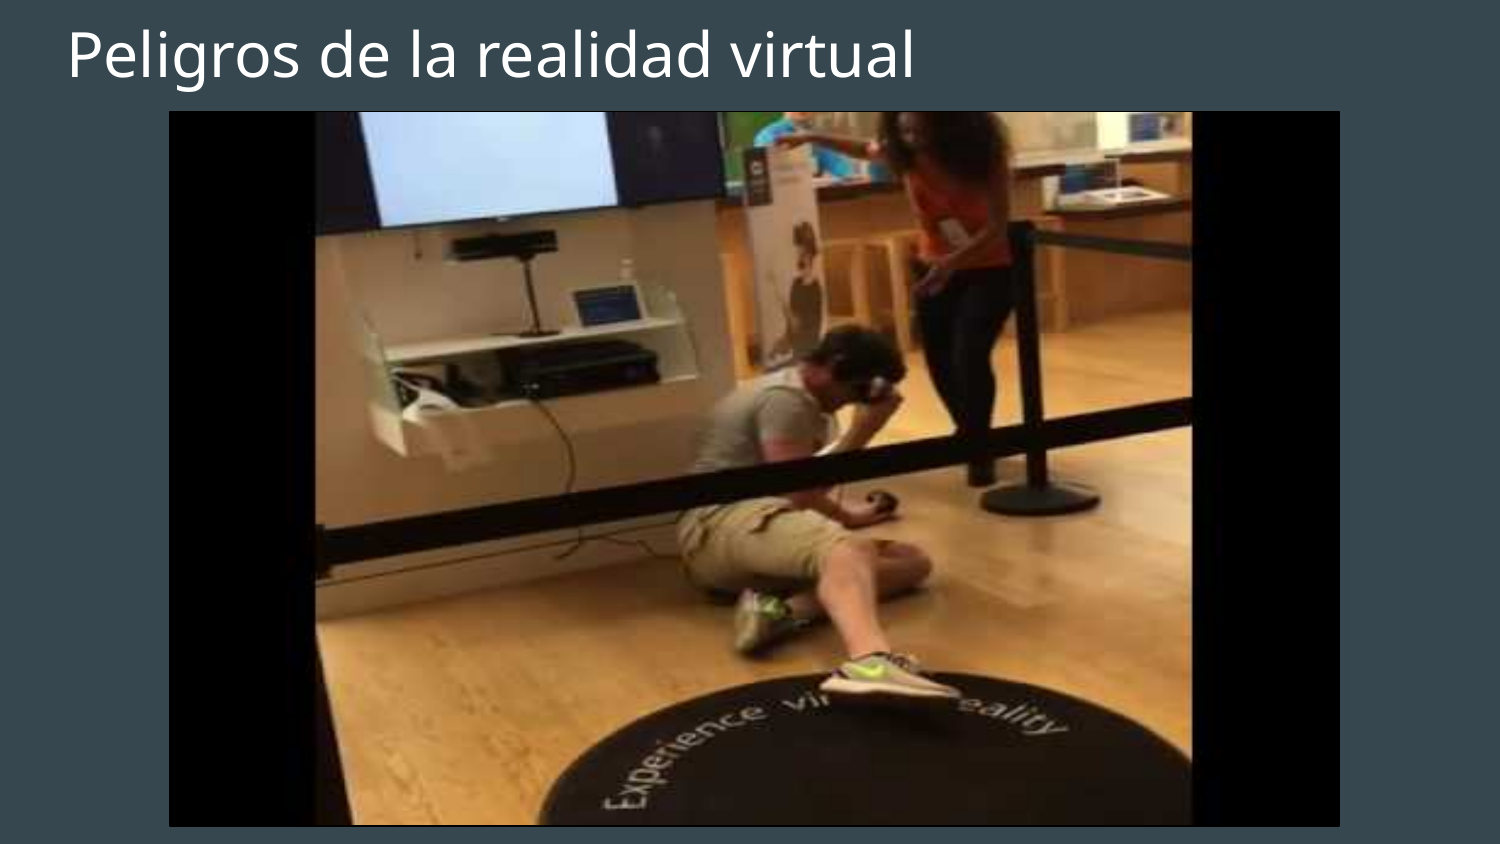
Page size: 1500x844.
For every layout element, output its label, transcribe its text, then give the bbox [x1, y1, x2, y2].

text_box [170, 111, 1339, 827]
title Peligros de la realidad virtual [51, 0, 1449, 94]
